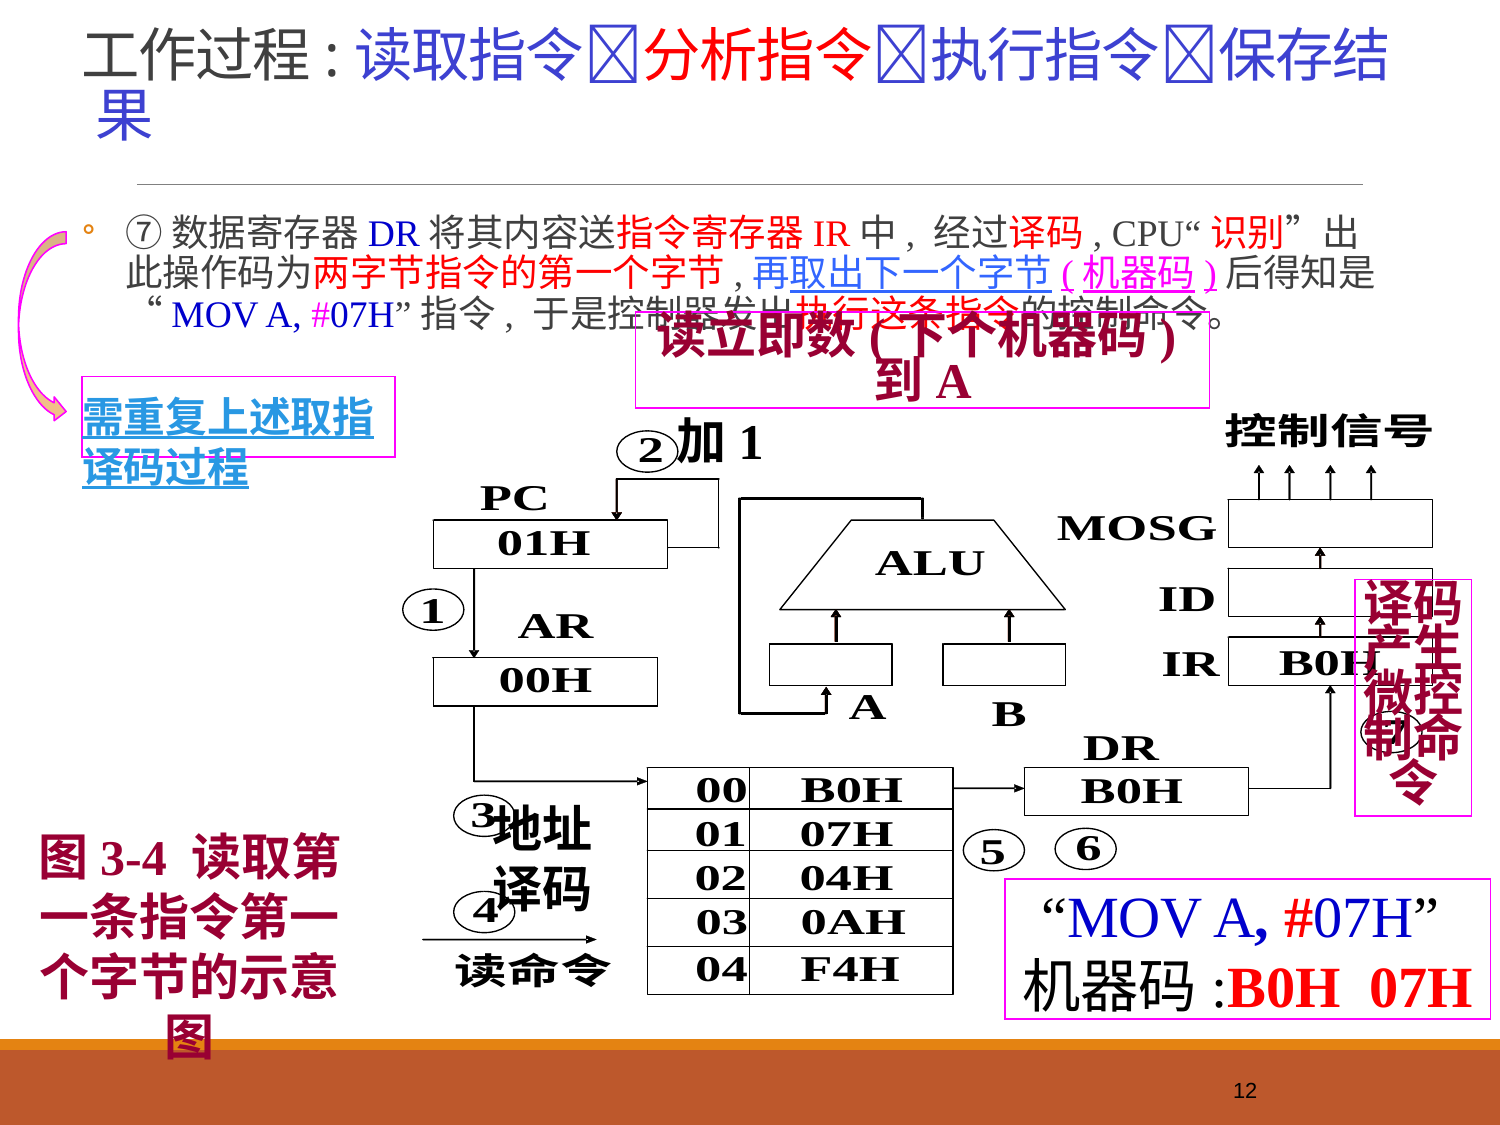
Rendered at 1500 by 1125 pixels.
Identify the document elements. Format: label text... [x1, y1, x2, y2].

text_box 需重复上述取指译码过程 [82, 376, 396, 457]
slide_number 12 [1218, 1059, 1380, 1120]
table_cell 1 [19, 231, 66, 303]
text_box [394, 407, 1476, 1001]
list ⑦数据寄存器DR将其内容送指令寄存器IR中, 经过译码, CPU“识别”出此操作码为两字节指令的第一个字节,再取出下一个字节(机器码)后得知是“MOV A, #07H”指令, 于是控制器发出执行这条指令的控制命令。 [82, 206, 1384, 357]
text_box 读立即数(下个机器码)到A [635, 312, 1210, 404]
text_box “MOV A, #07H” 机器码:B0H 07H [1004, 878, 1491, 1019]
text_box 图3-4 读取第一条指令第一个字节的示意图 [9, 818, 371, 1074]
text_box [15, 65, 1384, 134]
title 工作过程:读取指令分析指令执行指令保存结果 [66, 72, 1435, 156]
text_box [18, 231, 67, 421]
